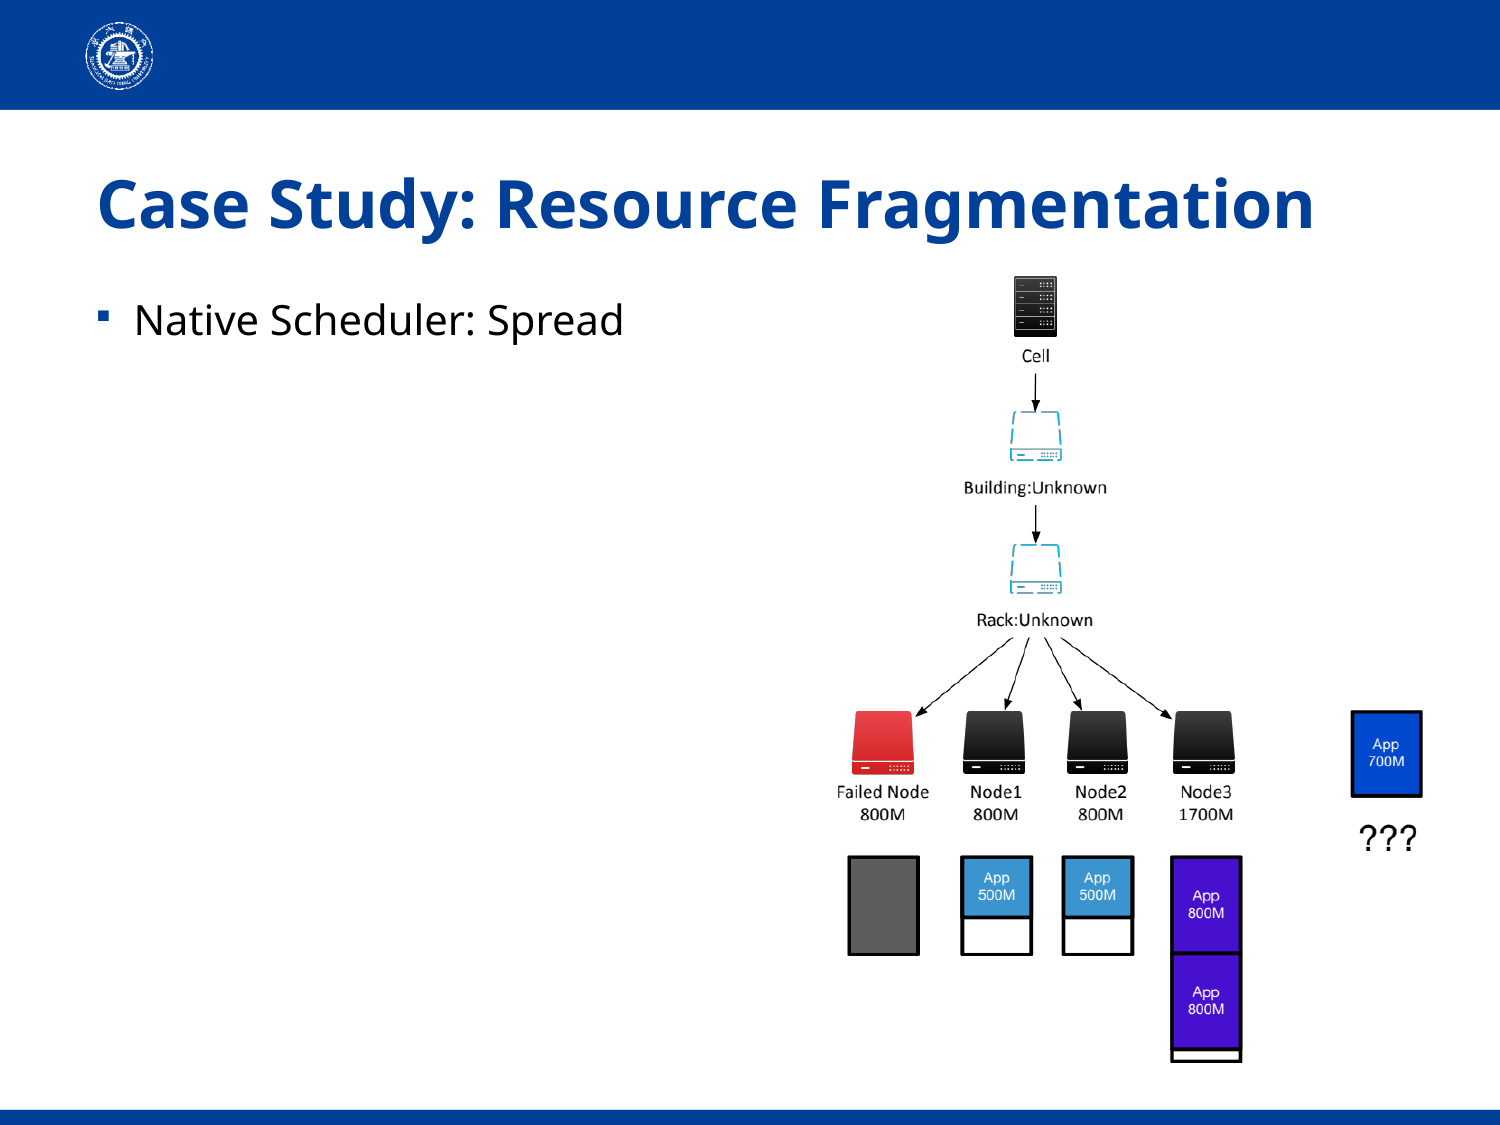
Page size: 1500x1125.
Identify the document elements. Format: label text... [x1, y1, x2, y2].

list Native Scheduler: Spread [81, 276, 1455, 1084]
picture [829, 276, 1423, 1063]
title Case Study: Resource Fragmentation [81, 159, 1455, 254]
picture [81, 17, 157, 93]
